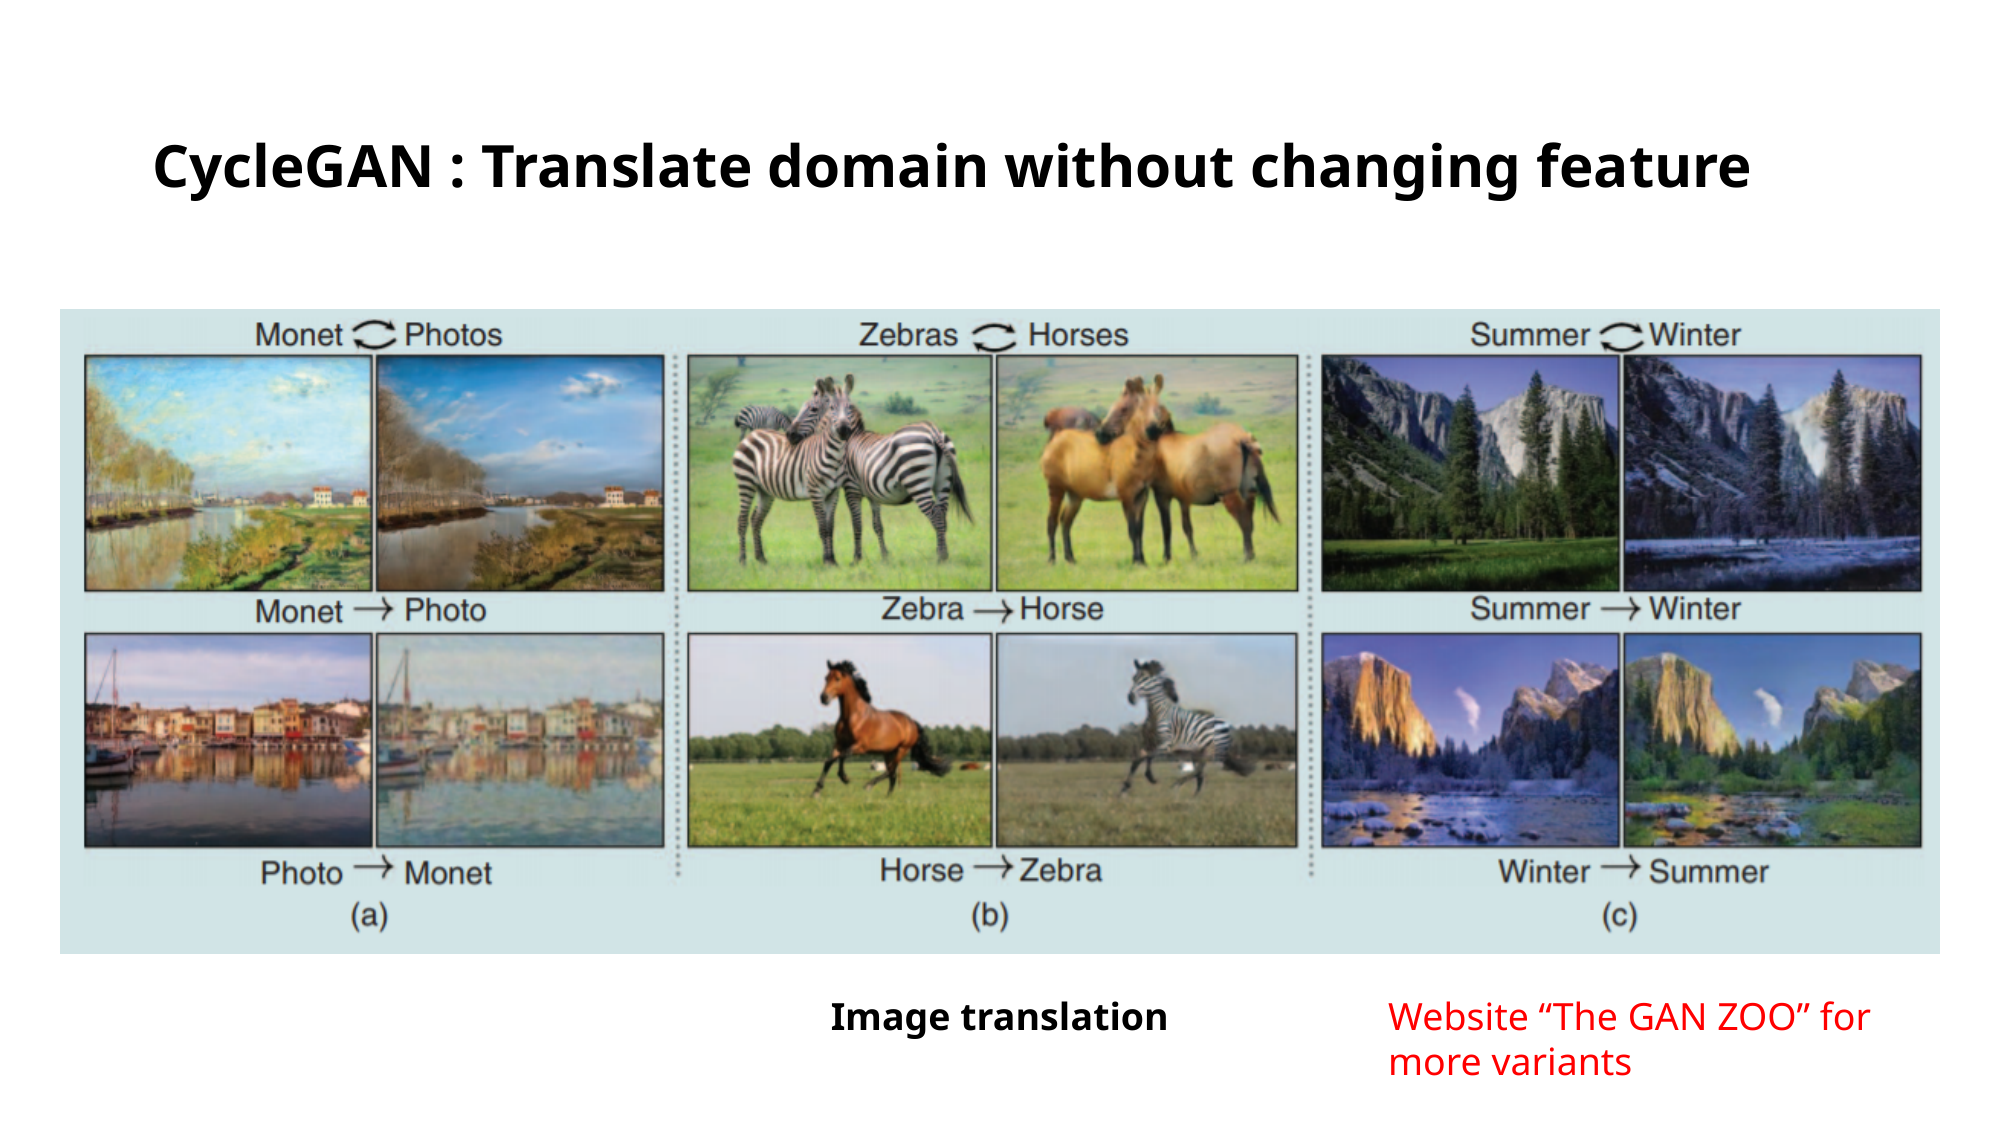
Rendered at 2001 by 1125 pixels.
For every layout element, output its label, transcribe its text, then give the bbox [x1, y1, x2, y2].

text_box Image translation [693, 985, 1307, 1046]
picture [60, 309, 1940, 954]
title CycleGAN : Translate domain without changing feature [137, 59, 1863, 278]
text_box Website “The GAN ZOO” for more variants [1373, 985, 1940, 1091]
